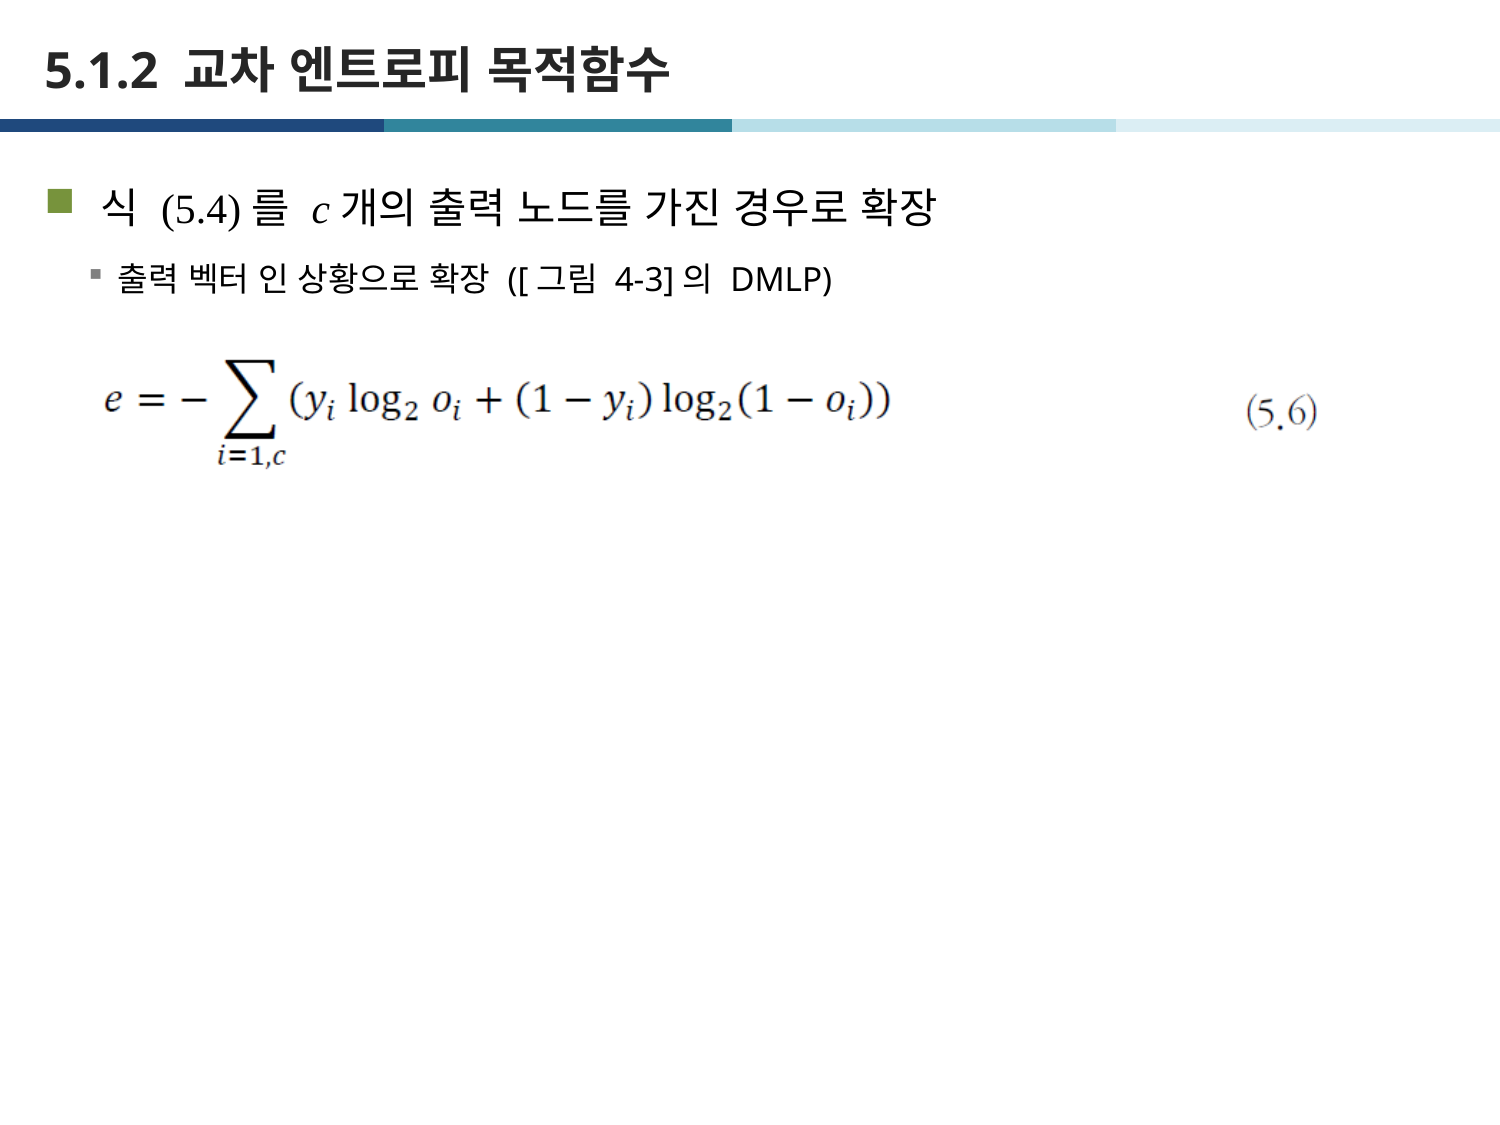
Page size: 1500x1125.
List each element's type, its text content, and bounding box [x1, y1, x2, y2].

title 5.1.2 교차 엔트로피 목적함수 [29, 23, 1270, 114]
picture [100, 353, 1324, 476]
